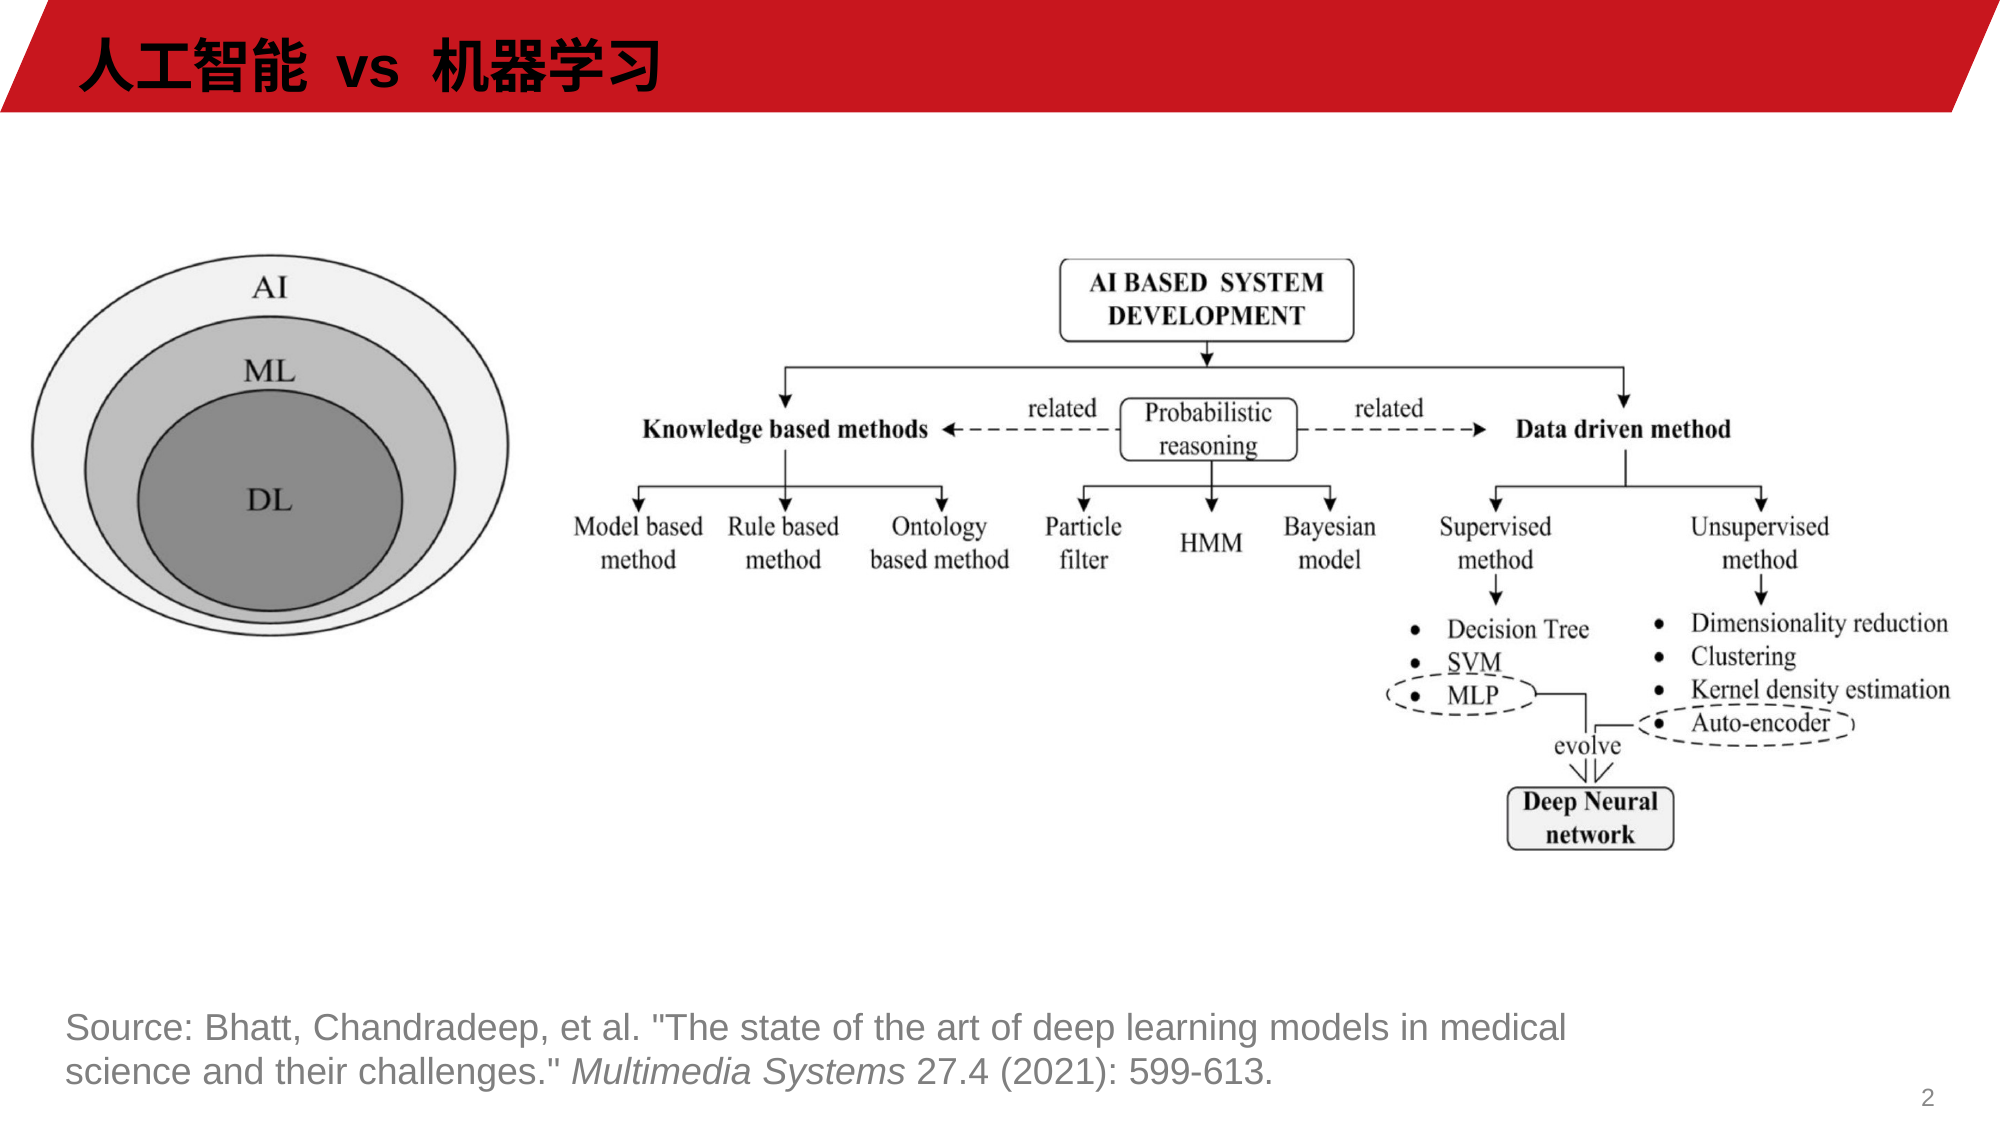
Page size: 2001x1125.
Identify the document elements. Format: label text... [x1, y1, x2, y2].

text_box Source: Bhatt, Chandradeep, et al. "The state of the art of deep learning models in medical science and their challenges." Multimedia Systems 27.4 (2021): 599-613. [62, 999, 1572, 1093]
title 人工智能 vs 机器学习 [75, 27, 724, 218]
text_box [15, 236, 1985, 889]
text_box 2 [1919, 1079, 1938, 1112]
